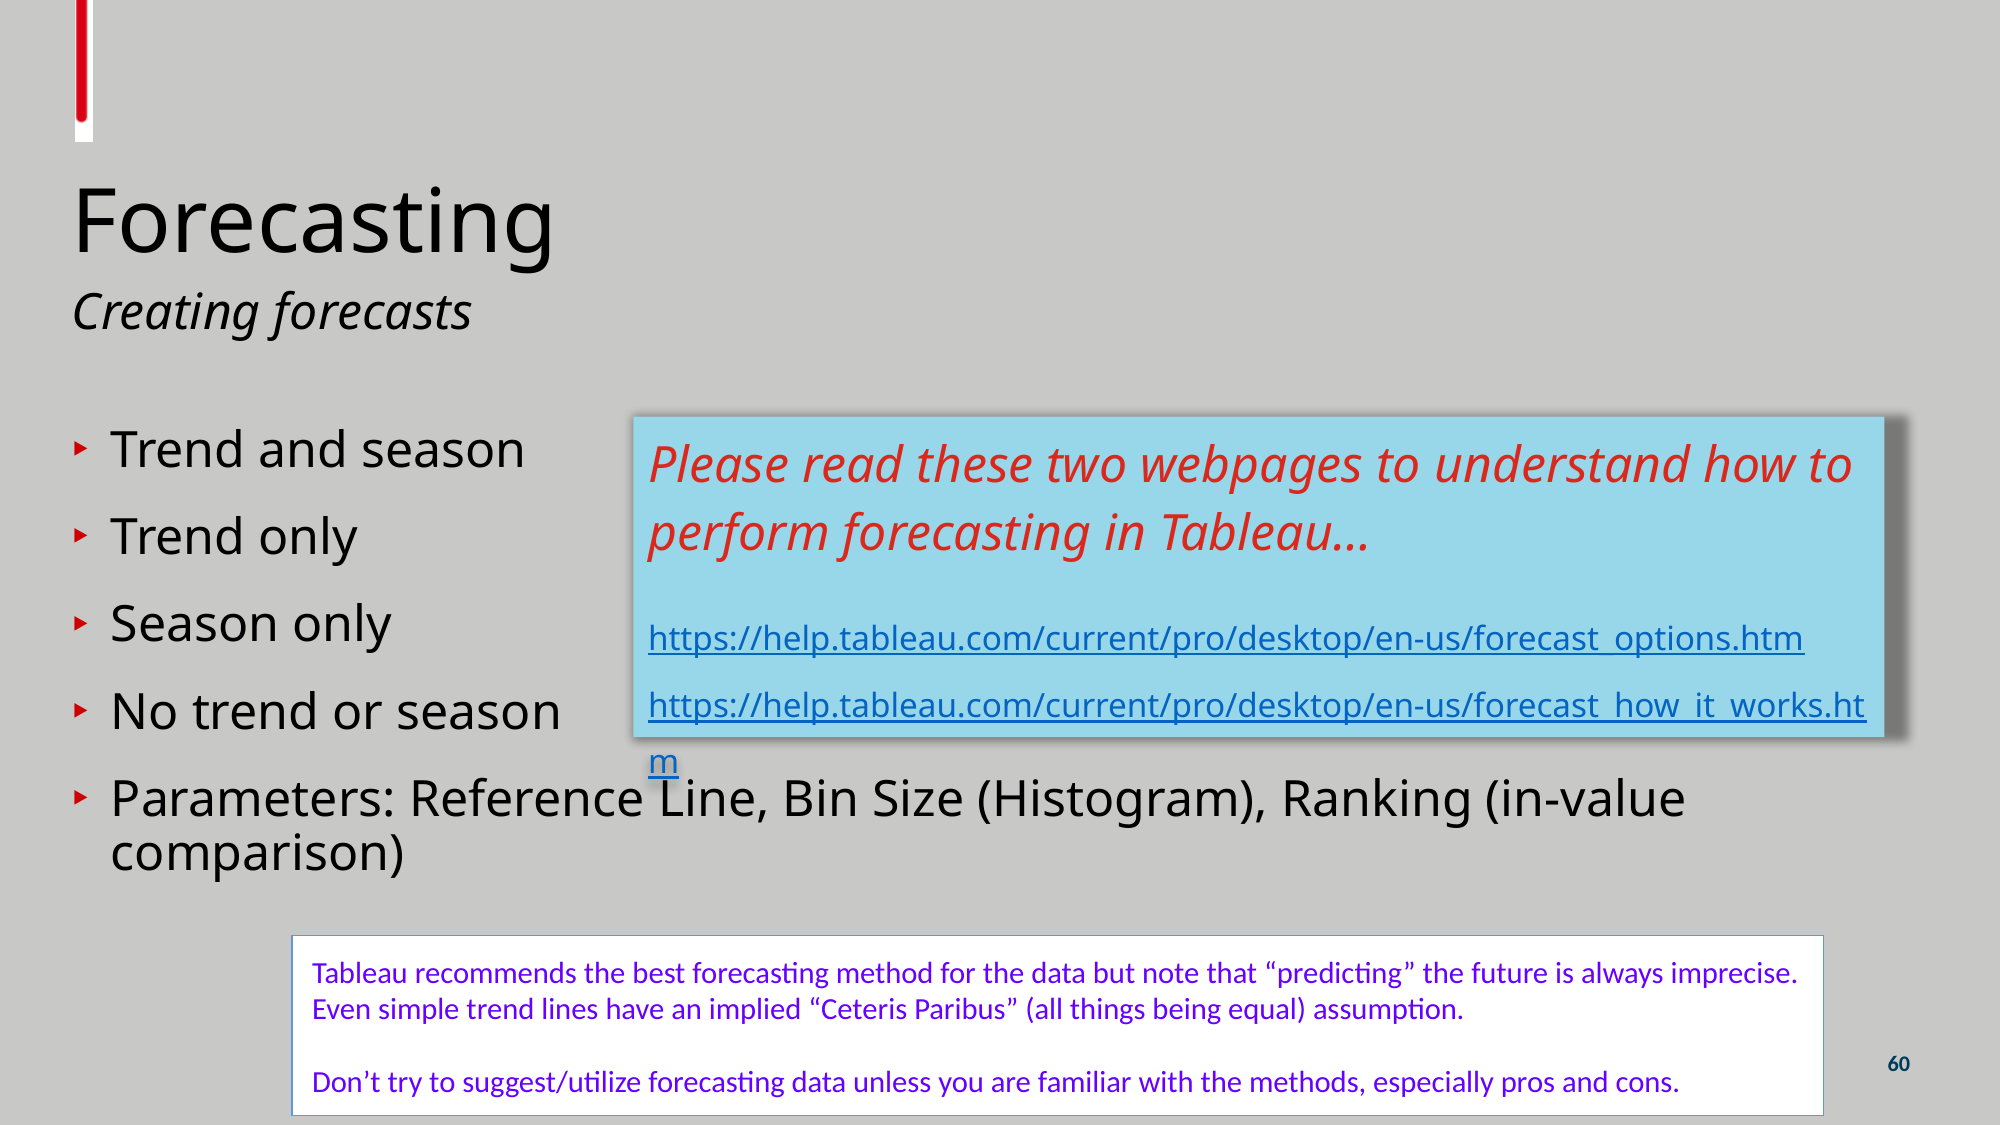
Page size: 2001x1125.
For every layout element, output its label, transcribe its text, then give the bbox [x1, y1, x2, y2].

list Trend and season Trend only Season only No trend or season Parameters: Reference Line, Bin Size (Histogram), Ranking (in-value comparison) [56, 416, 1930, 959]
picture [75, 0, 93, 99]
text_box Please read these two webpages to understand how to perform forecasting in Tableau… https://help.tableau.com/current/pro/desktop/en-us/forecast_options.htm https://help.tableau.com/current/pro/desktop/en-us/forecast_how_it_works.htm [633, 416, 1885, 738]
title Forecasting [56, 99, 1930, 279]
list Creating forecasts [56, 279, 1930, 370]
text_box Tableau recommends the best forecasting method for the data but note that “predicting” the future is always imprecise. Even simple trend lines have an implied “Ceteris Paribus” (all things being equal) assumption. Don’t try to suggest/utilize forecasting data unless you are familiar with the methods, especially pros and cons. [291, 935, 1824, 1116]
